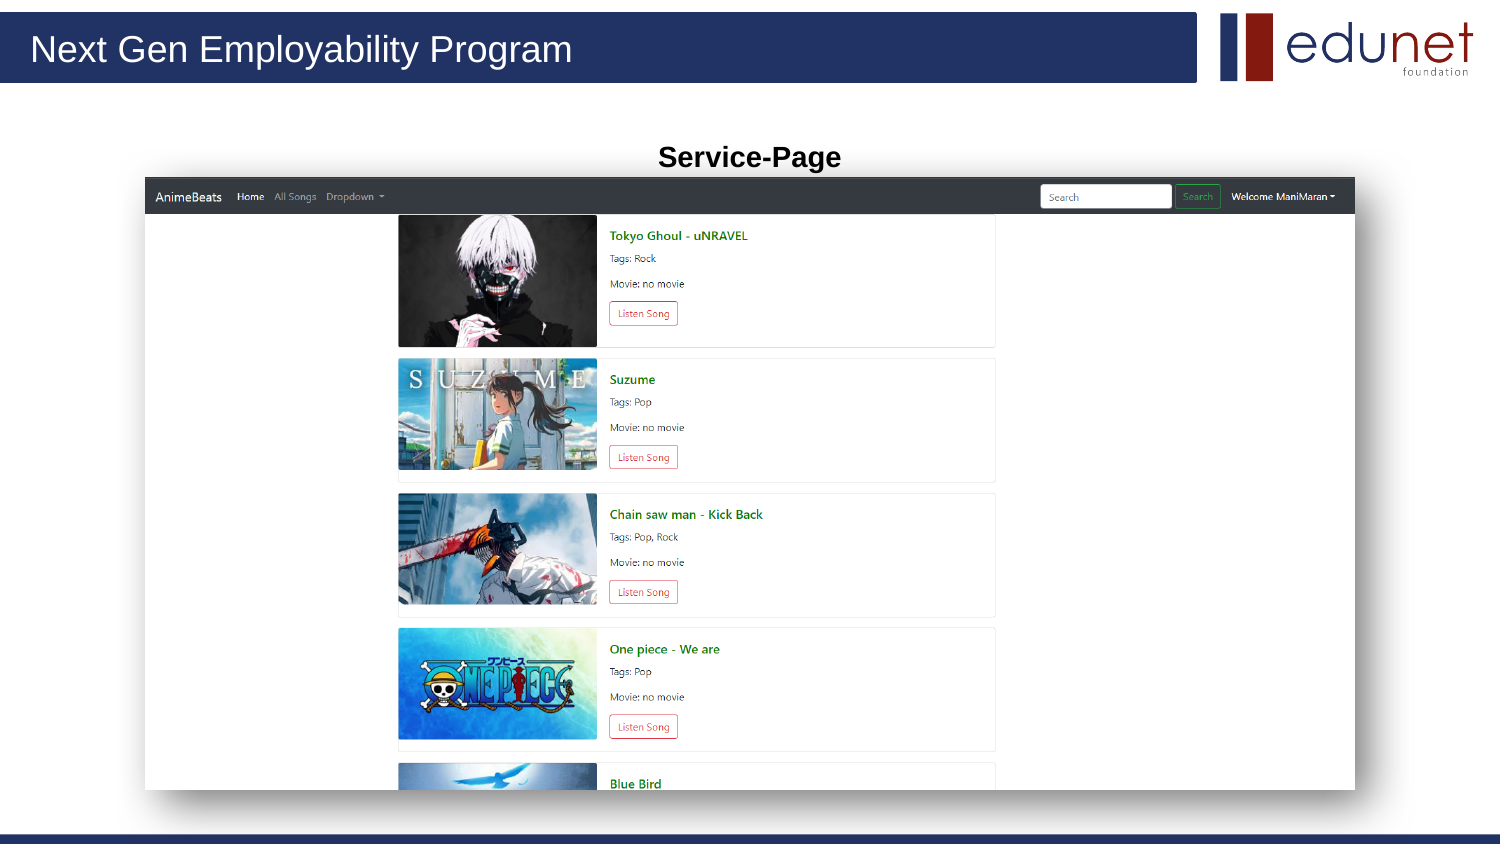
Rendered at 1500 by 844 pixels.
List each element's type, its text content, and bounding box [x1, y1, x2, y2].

picture [145, 177, 1355, 790]
picture [1279, 14, 1482, 83]
title Service-Page [102, 103, 1398, 209]
